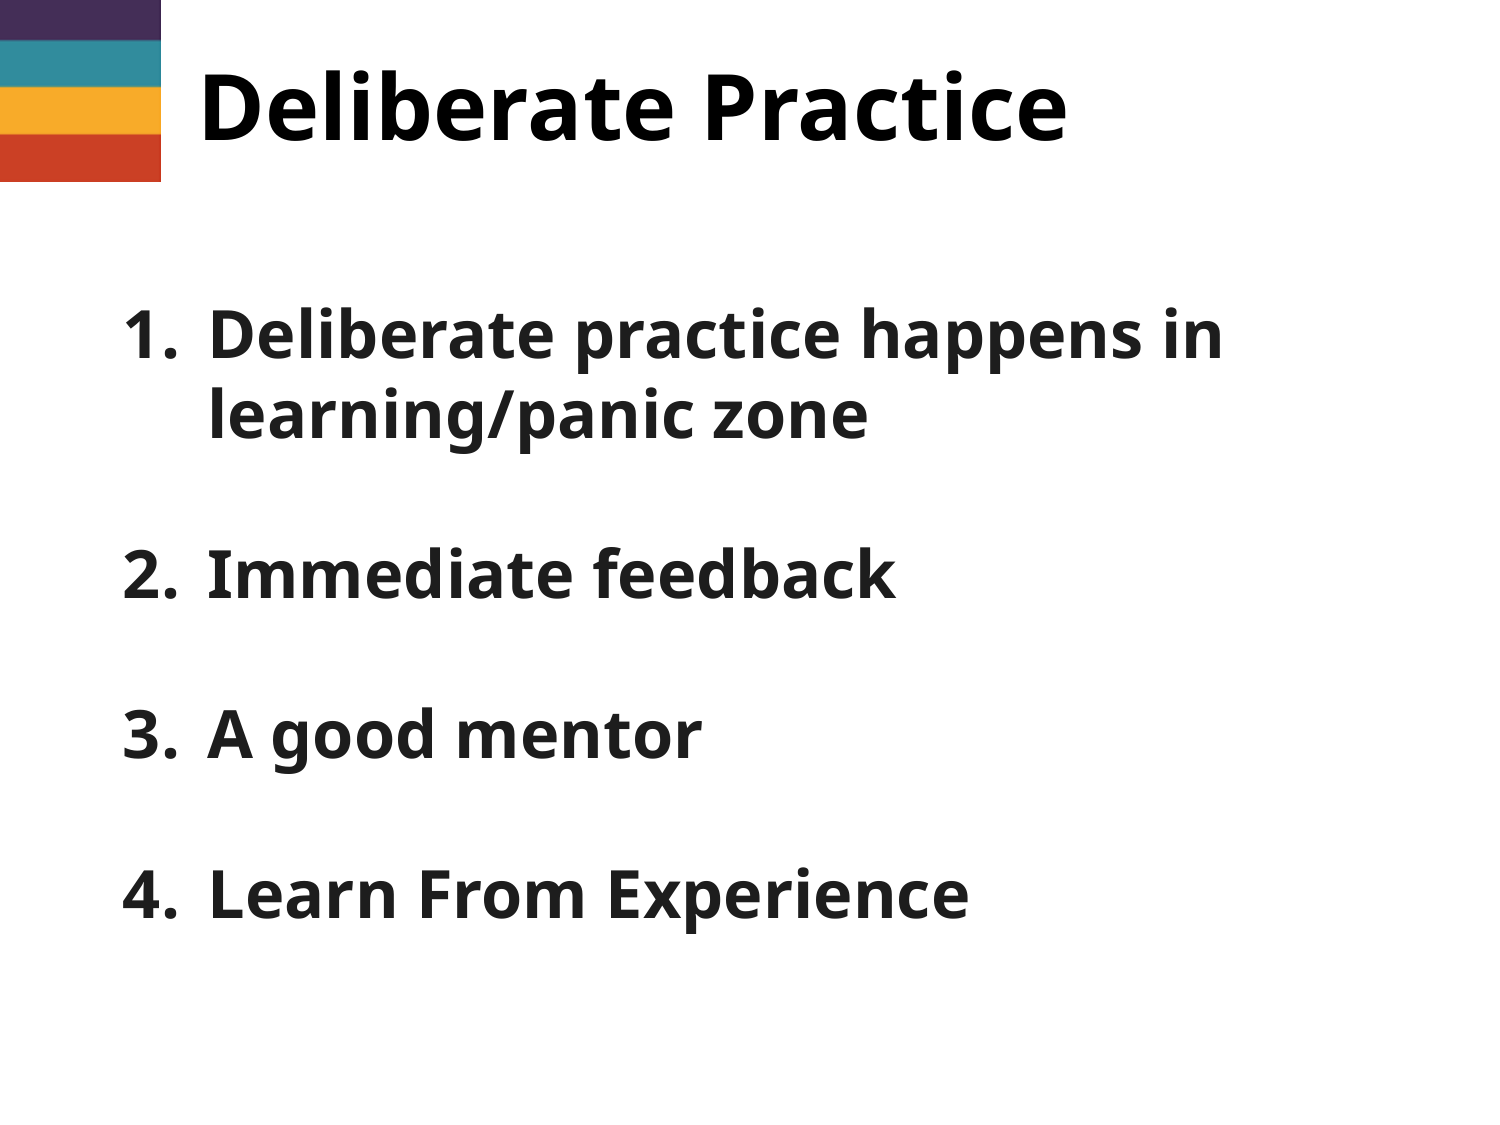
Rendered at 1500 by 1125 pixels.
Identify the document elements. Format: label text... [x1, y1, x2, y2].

text_box Deliberate practice happens in learning/panic zone Immediate feedback A good mentor Learn From Experience [108, 284, 1448, 939]
picture [0, 0, 161, 182]
text_box Deliberate Practice [186, 2, 1481, 220]
